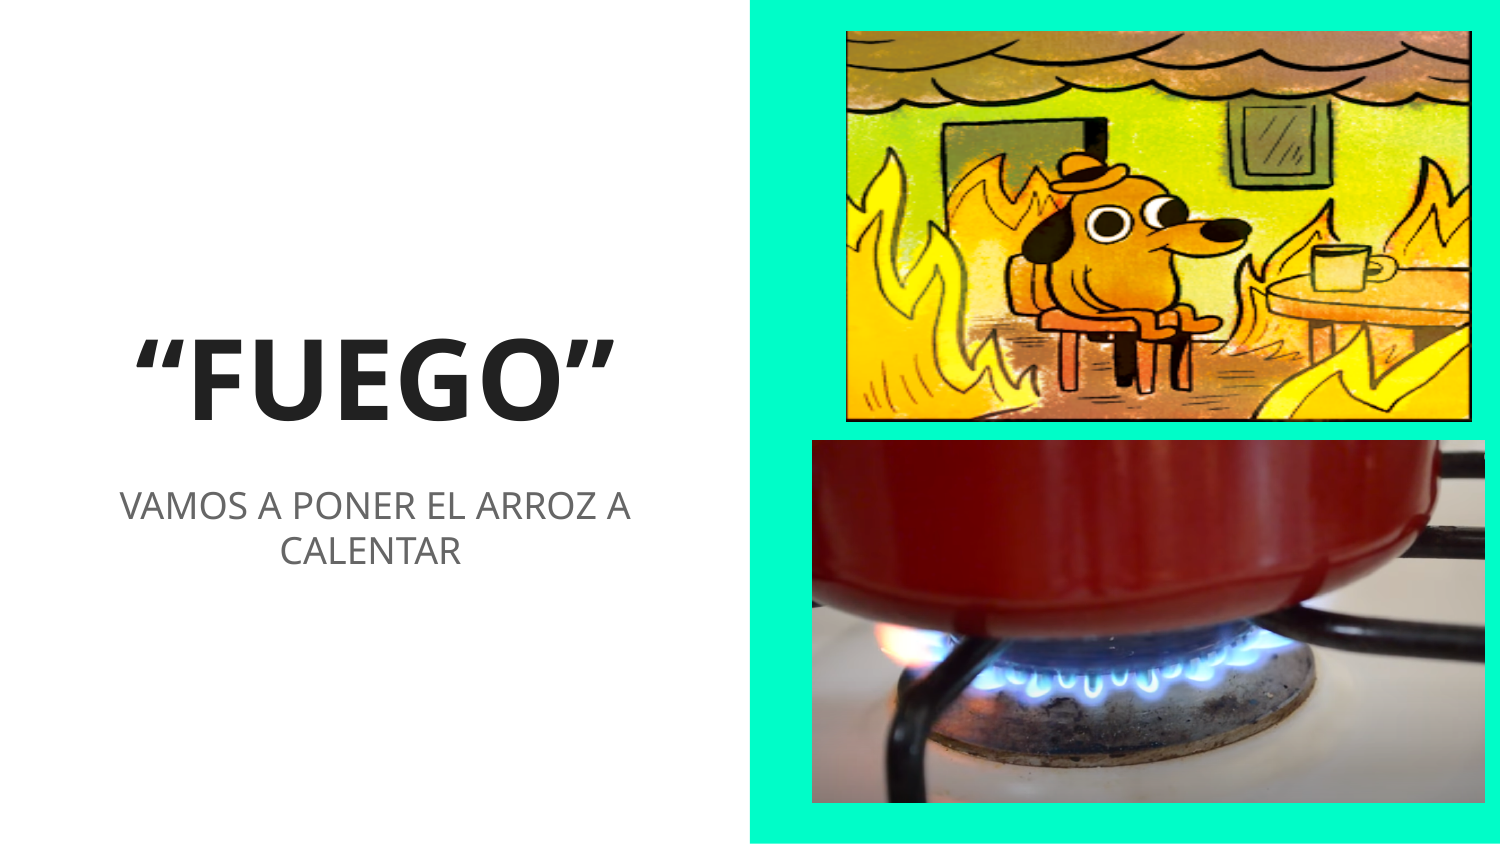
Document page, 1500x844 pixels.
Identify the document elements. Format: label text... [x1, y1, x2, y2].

picture [811, 439, 1485, 804]
subtitle VAMOS A PONER EL ARROZ A CALENTAR [43, 466, 708, 688]
picture [846, 31, 1472, 423]
title “FUEGO” [43, 177, 708, 458]
